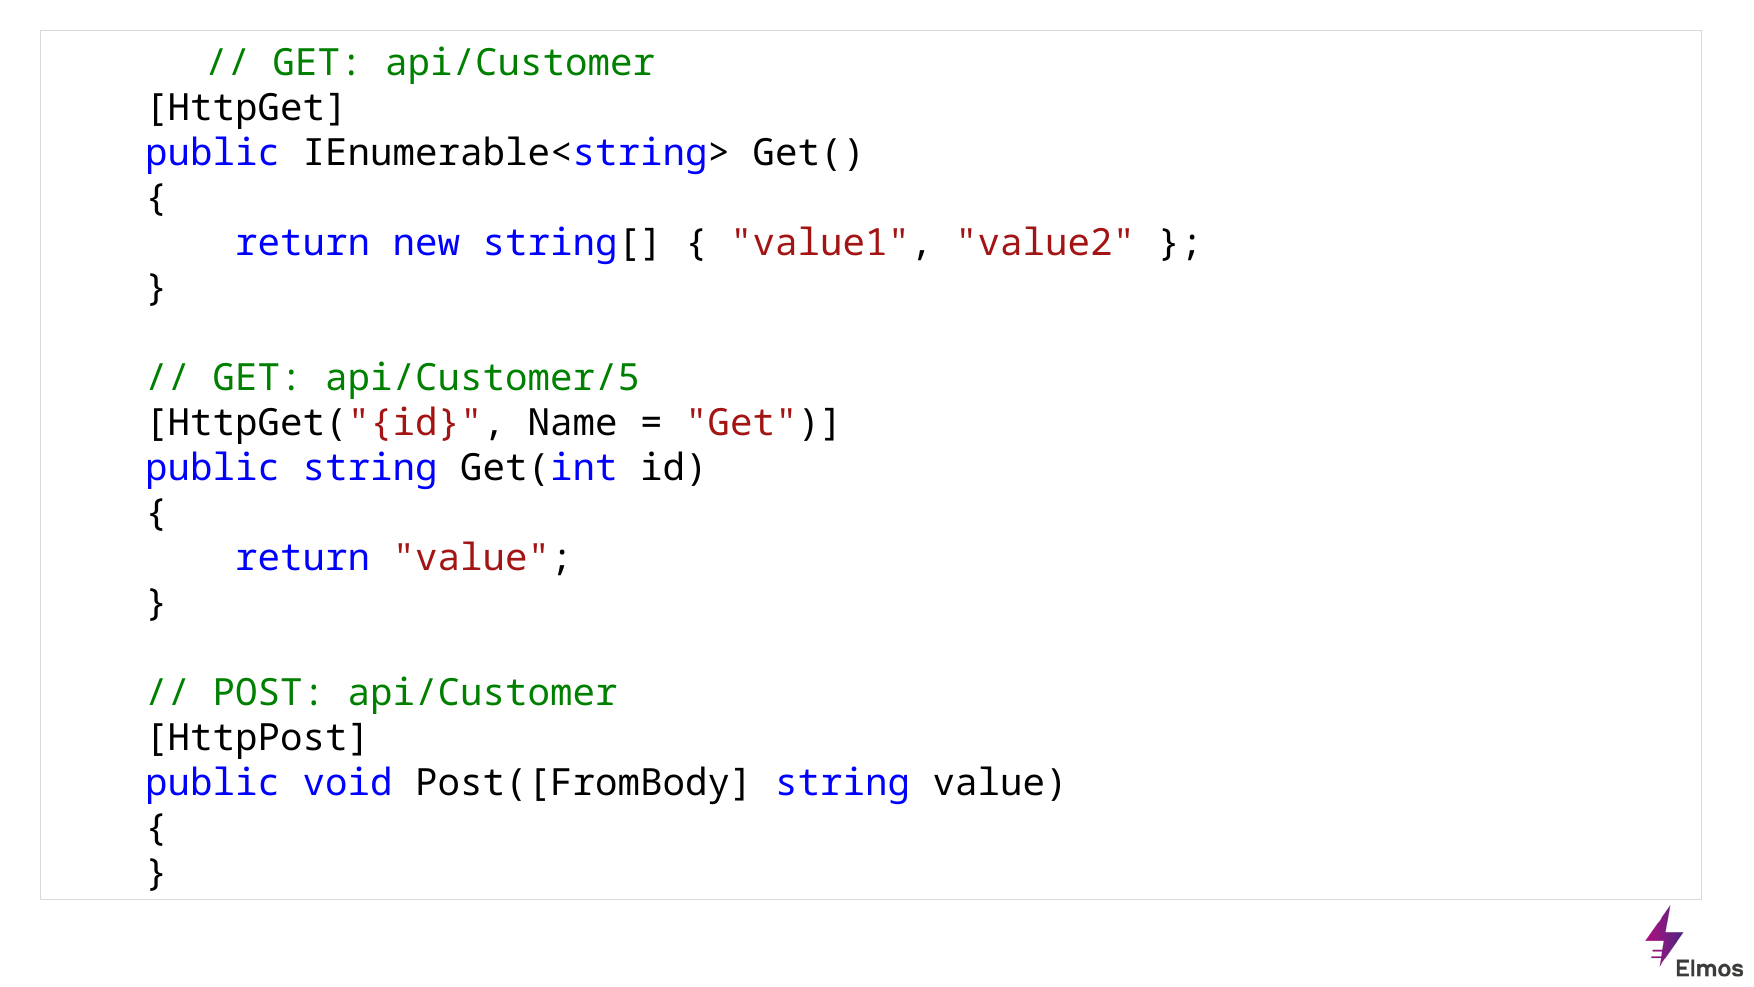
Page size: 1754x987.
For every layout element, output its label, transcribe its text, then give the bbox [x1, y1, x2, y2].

picture [1645, 905, 1743, 977]
text_box // GET: api/Customer [HttpGet] public IEnumerable<string> Get() { return new string[] { "value1", "value2" }; } // GET: api/Customer/5 [HttpGet("{id}", Name = "Get")] public string Get(int id) { return "value"; } // POST: api/Customer [HttpPost] public void Post([FromBody] string value) { } [40, 30, 1702, 900]
